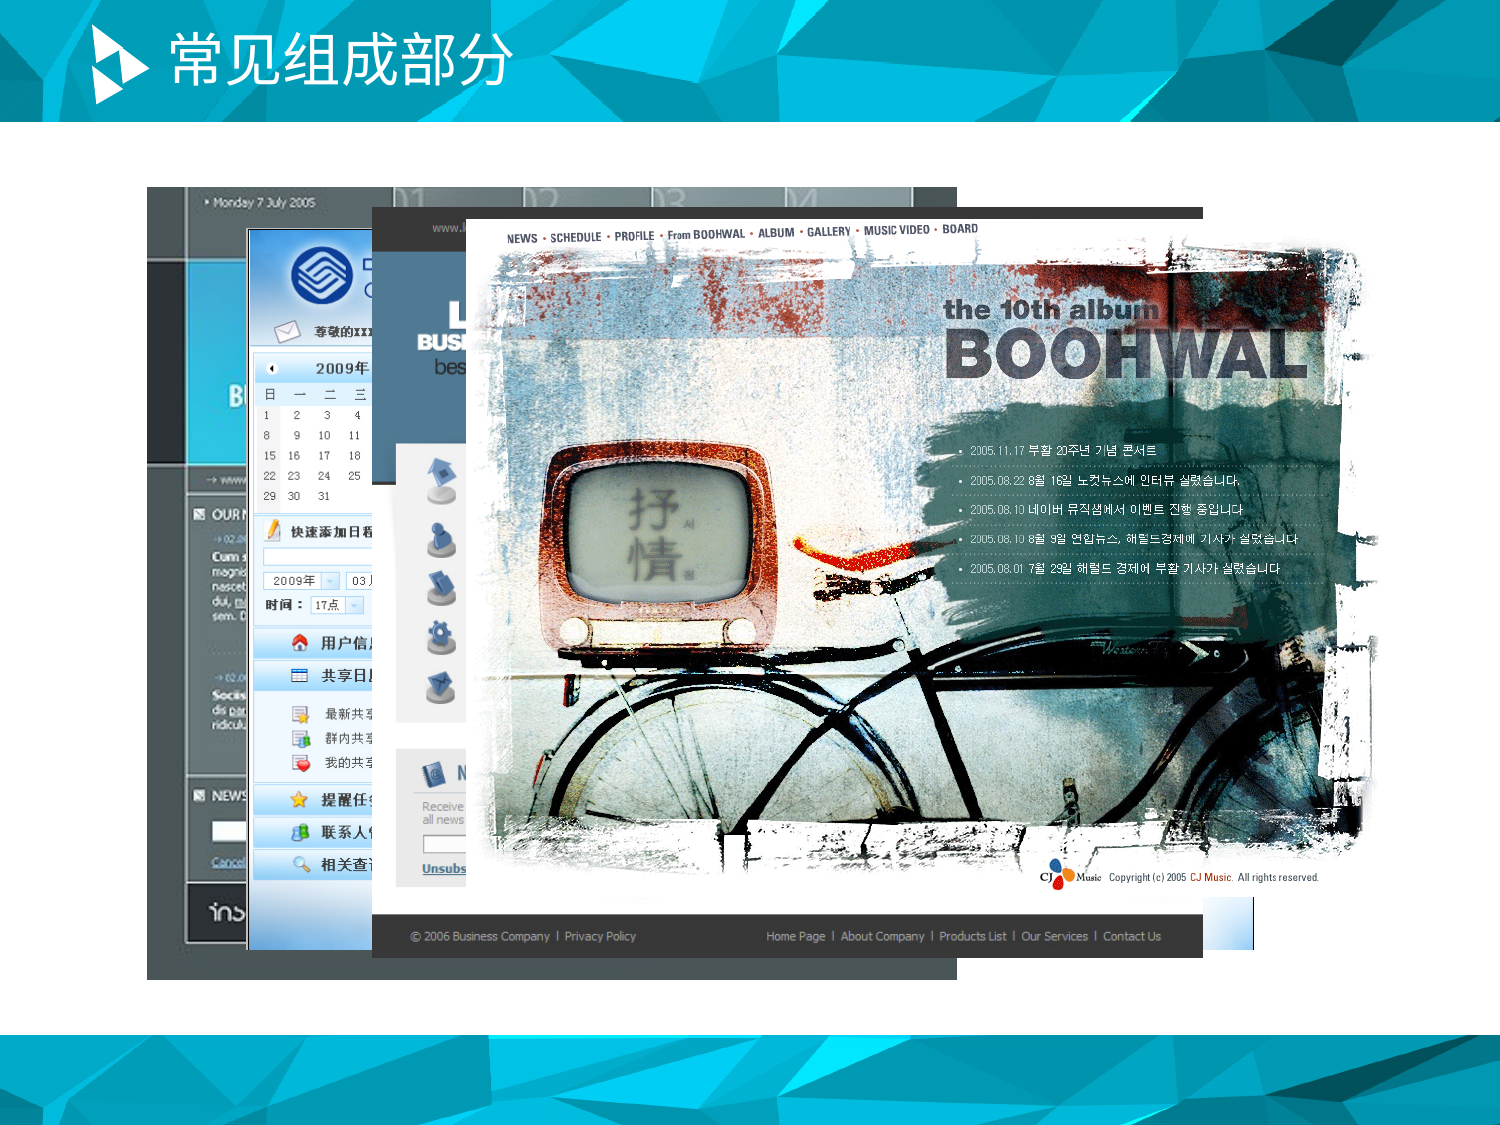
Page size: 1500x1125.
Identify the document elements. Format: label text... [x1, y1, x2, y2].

picture [0, 0, 1500, 122]
picture [0, 1035, 1500, 1125]
title 常见组成部分 [151, 11, 1446, 115]
picture [147, 187, 1403, 980]
